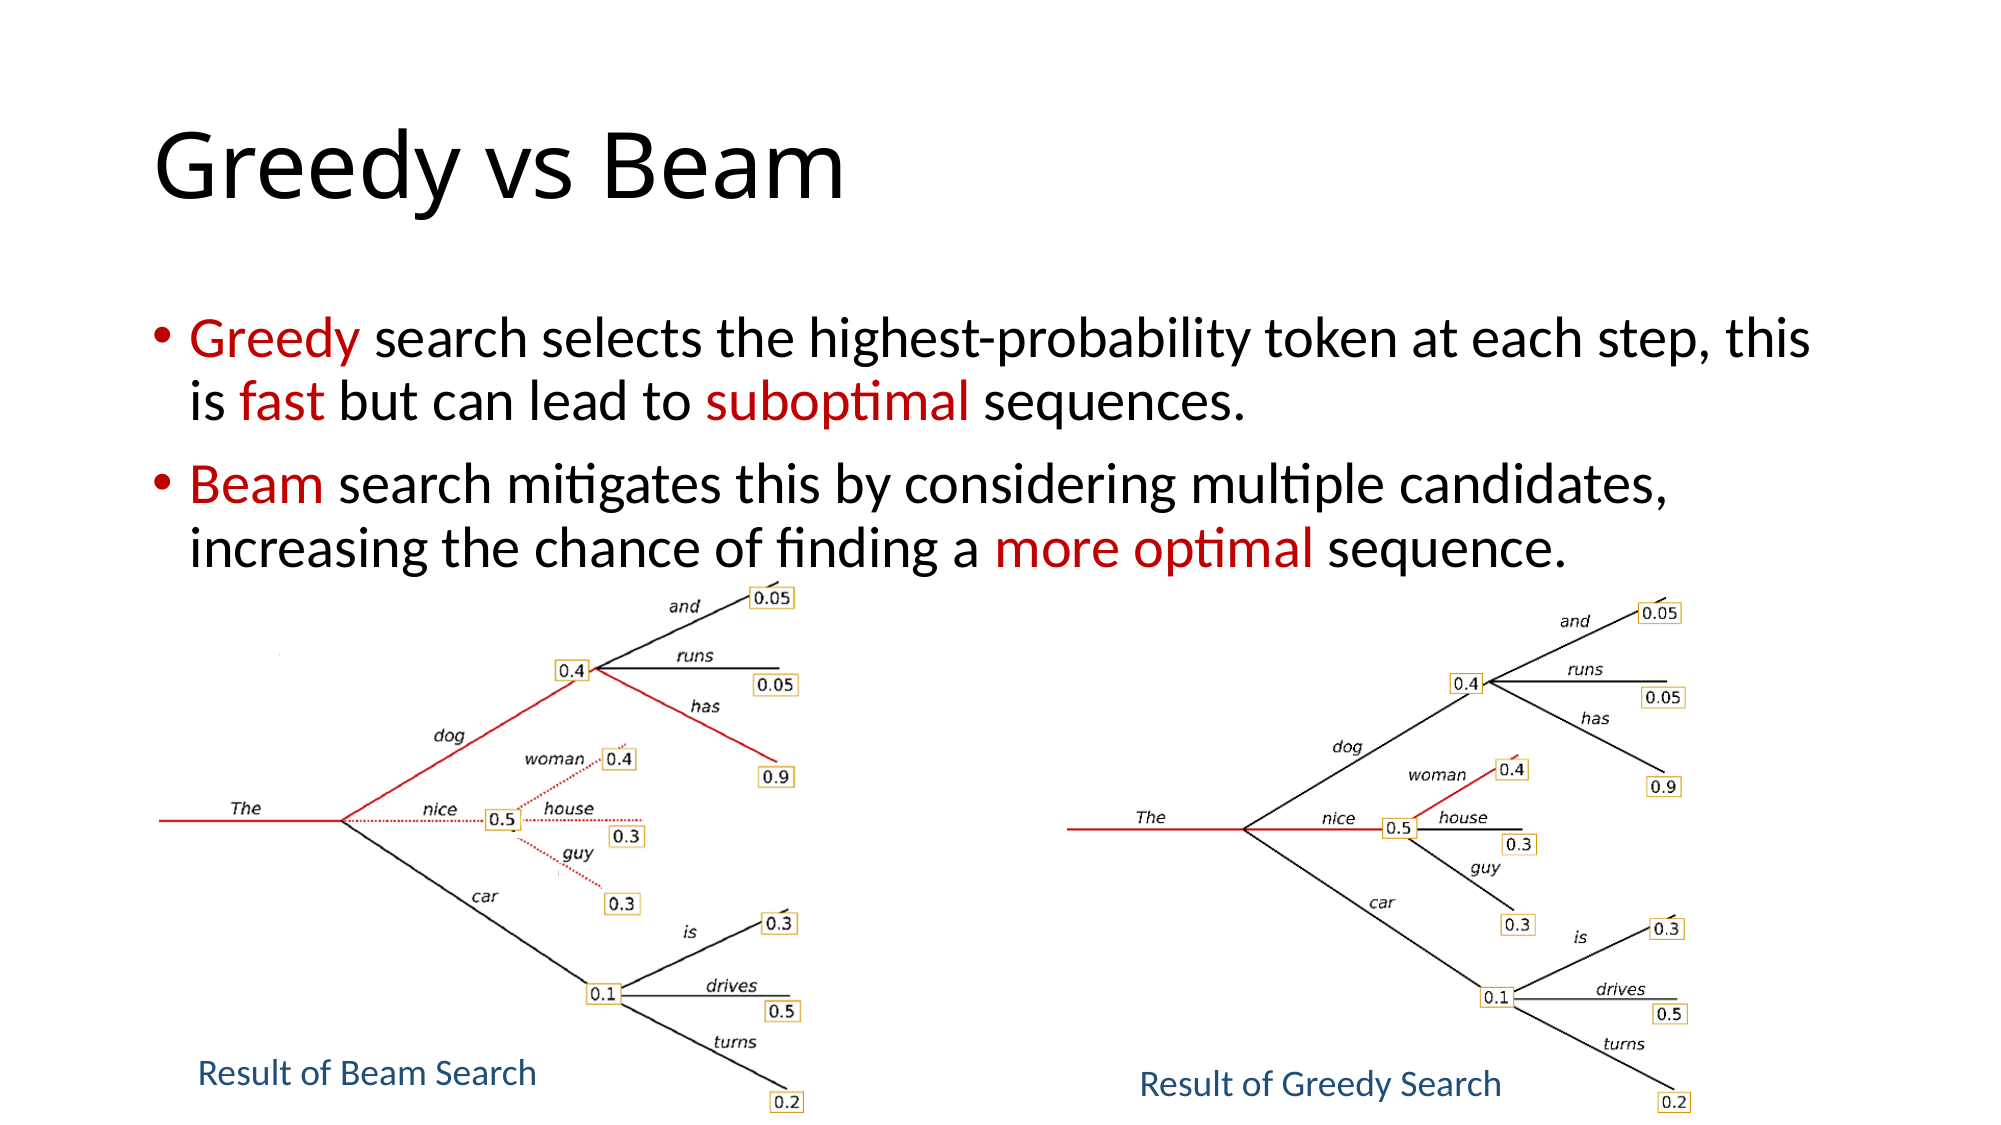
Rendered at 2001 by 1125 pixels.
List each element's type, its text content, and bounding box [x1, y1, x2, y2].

title Greedy vs Beam [137, 59, 1863, 278]
picture [159, 581, 804, 1113]
picture [1066, 597, 1691, 1113]
list Greedy search selects the highest-probability token at each step, this is fast but can lead to suboptimal sequences. Beam search mitigates this by considering multiple candidates, increasing the chance of finding a more optimal sequence. [137, 299, 1863, 1014]
